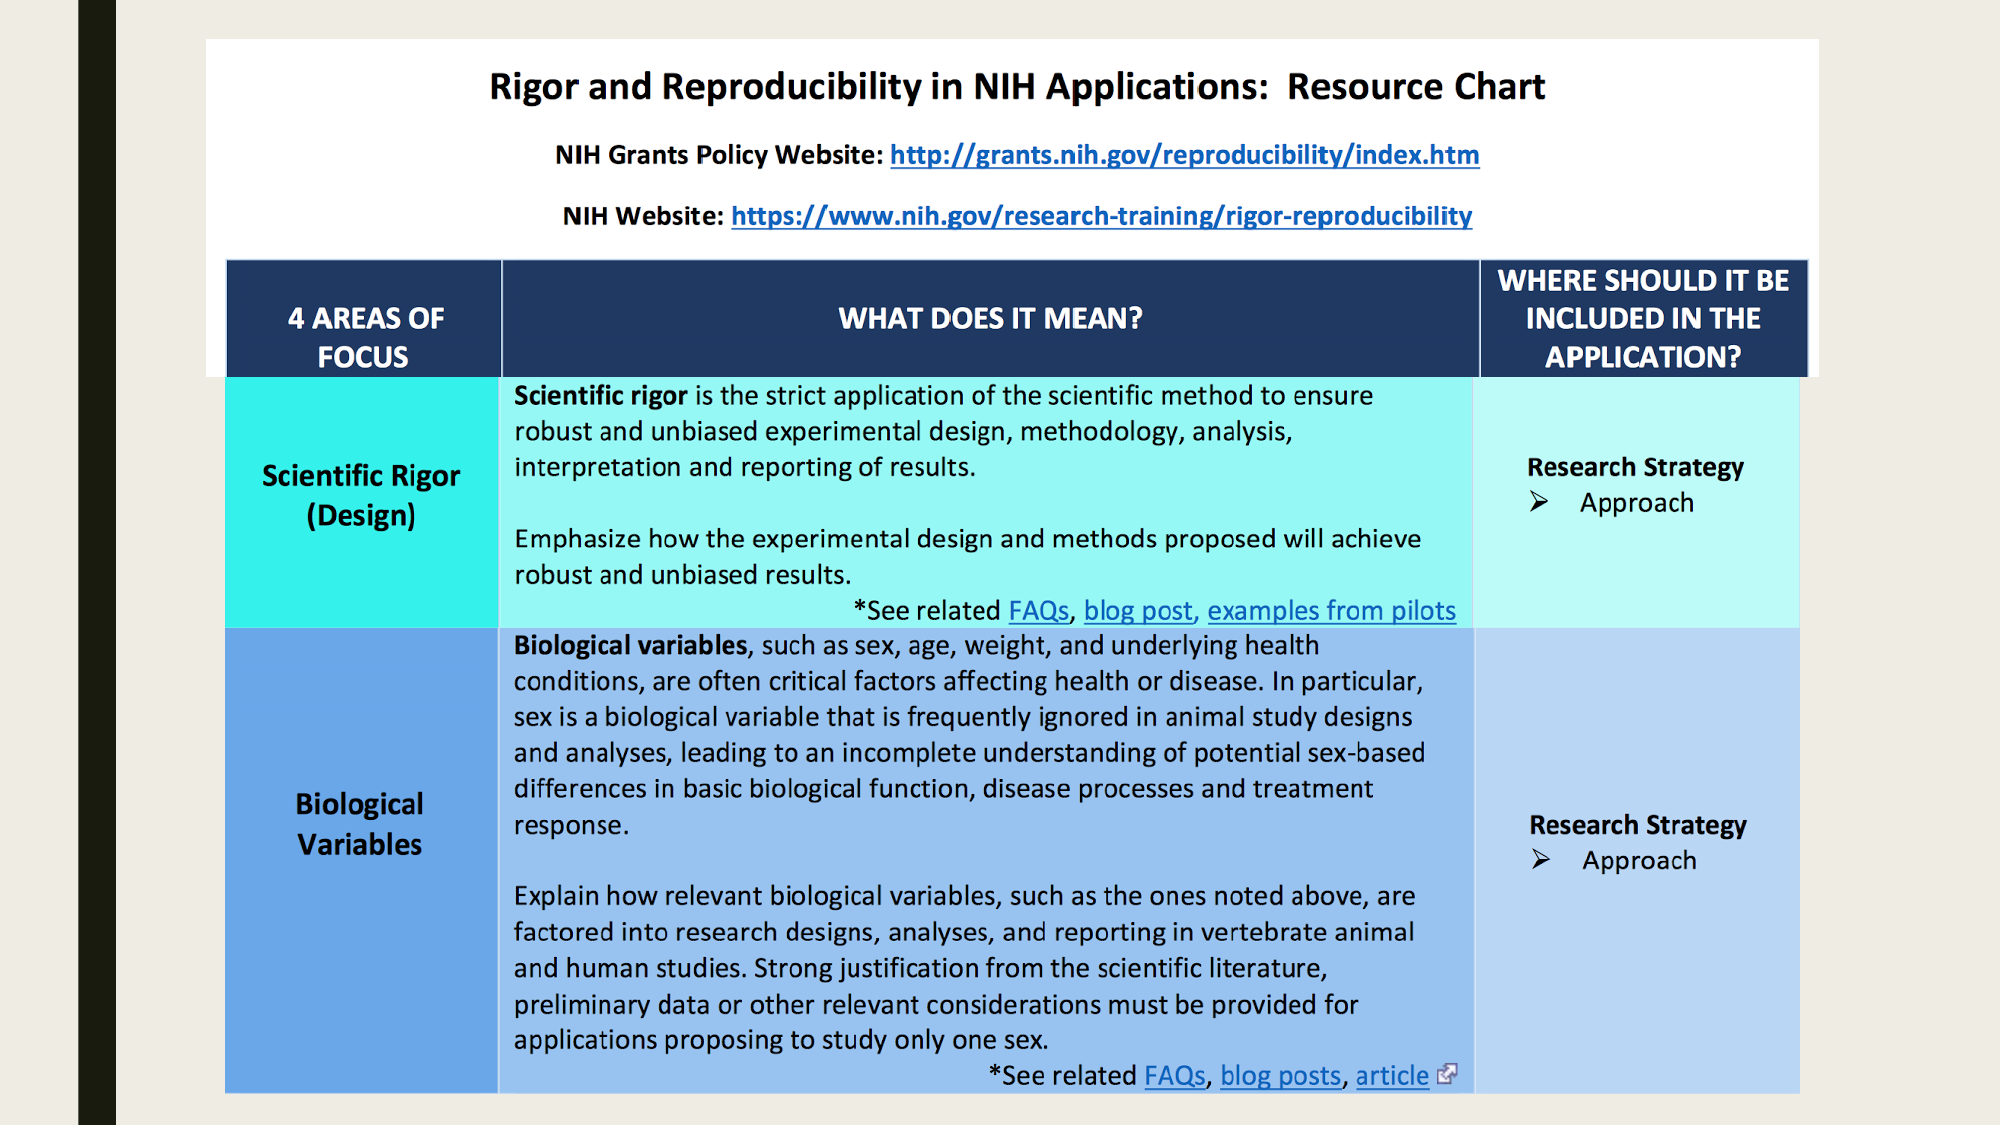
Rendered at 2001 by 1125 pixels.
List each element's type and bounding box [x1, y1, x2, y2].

picture [224, 628, 1800, 1094]
list [224, 377, 1800, 628]
list [206, 39, 1819, 377]
